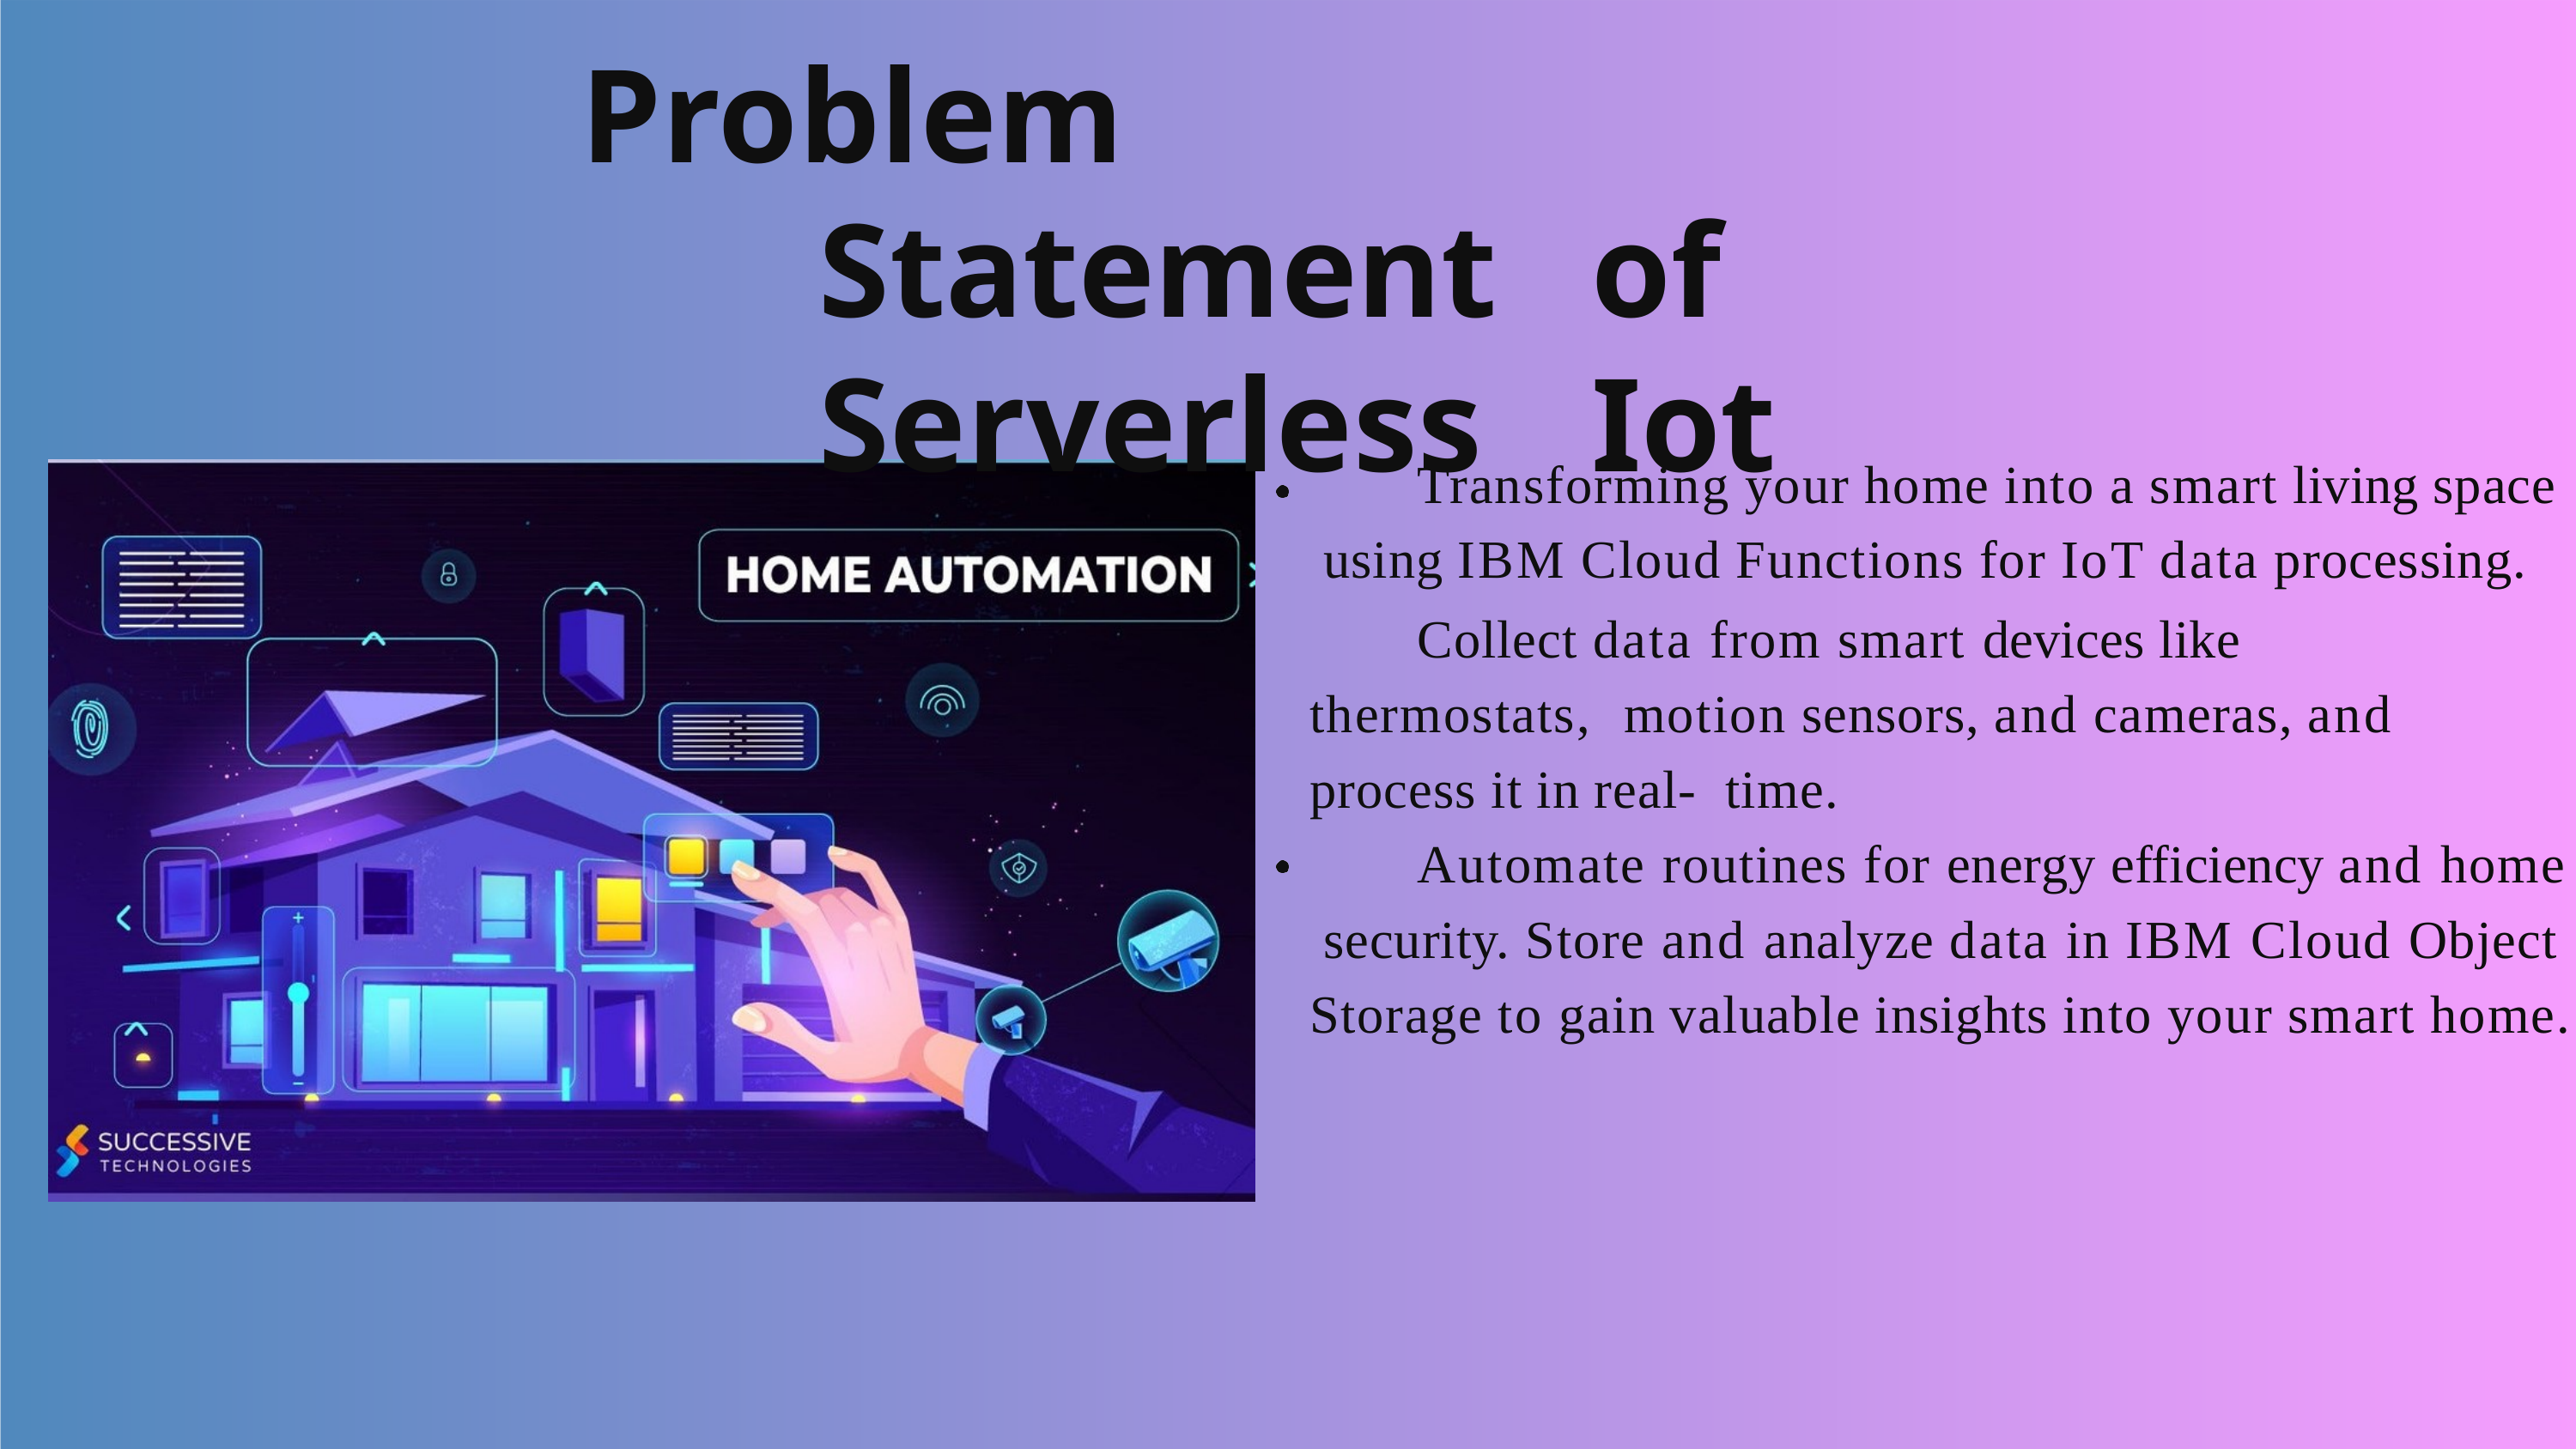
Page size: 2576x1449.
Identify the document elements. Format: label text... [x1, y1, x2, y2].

text_box Transforming your home into a smart living space using IBM Cloud Functions for IoT data processing. Collect data from smart devices like thermostats, motion sensors, and cameras, and process it in real- time. Automate routines for energy efficiency and home security. Store and analyze data in IBM Cloud Object Storage to gain valuable insights into your smart home. [1308, 436, 2576, 1045]
title Problem Statement of Serverless Iot [579, 31, 1859, 498]
picture [0, 0, 2576, 1449]
